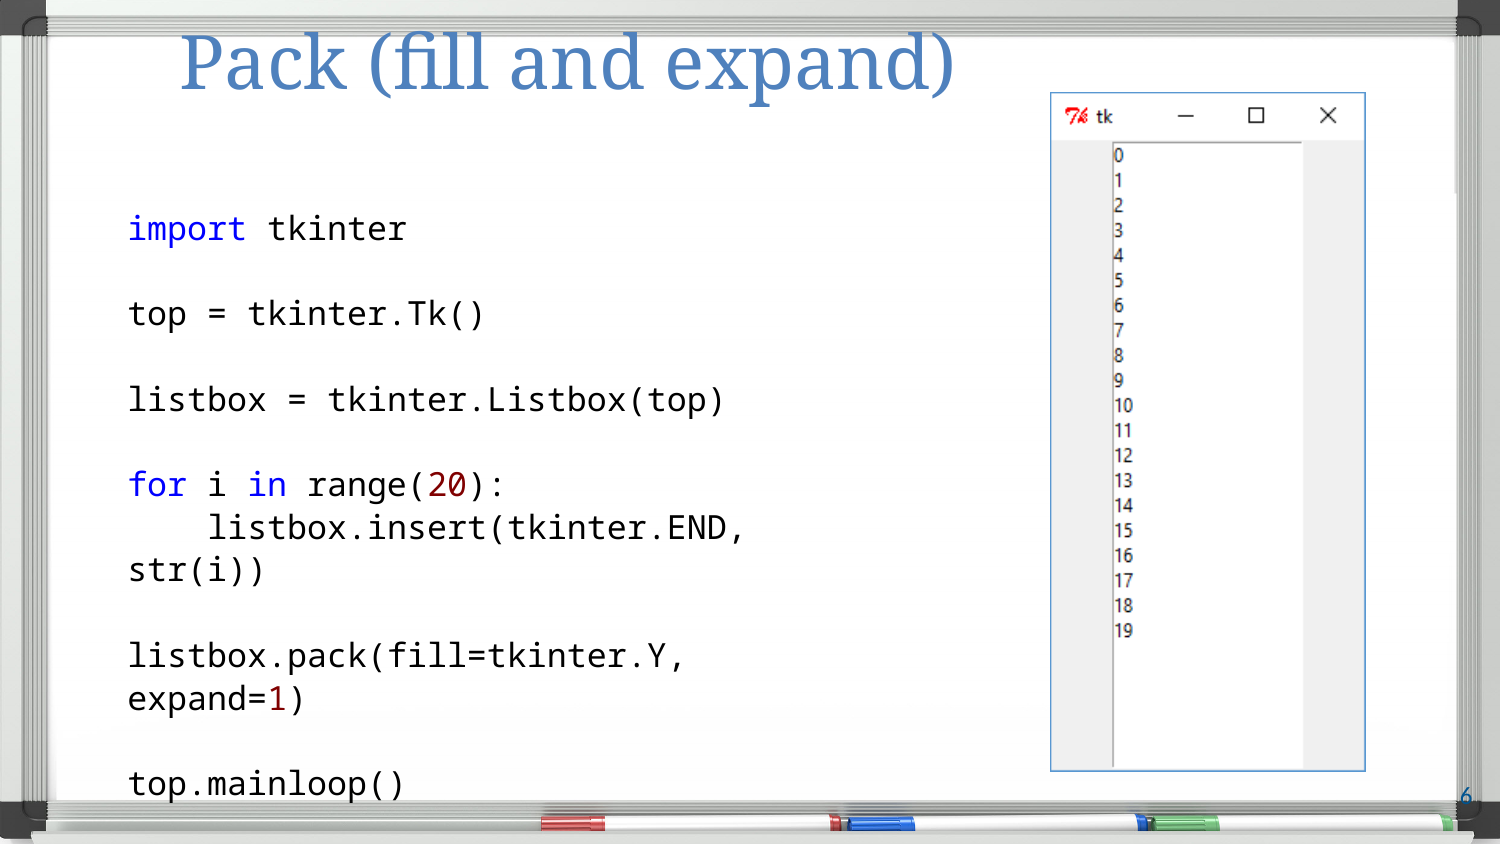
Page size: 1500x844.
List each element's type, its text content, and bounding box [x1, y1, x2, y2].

title Pack (fill and expand) [12, 9, 1125, 110]
picture [0, 0, 1500, 844]
text_box import tkinter top = tkinter.Tk() listbox = tkinter.Listbox(top) for i in range(20): listbox.insert(tkinter.END, str(i)) listbox.pack(fill=tkinter.Y, expand=1) top.mainloop() [112, 196, 863, 844]
slide_number 6 [1387, 771, 1488, 817]
